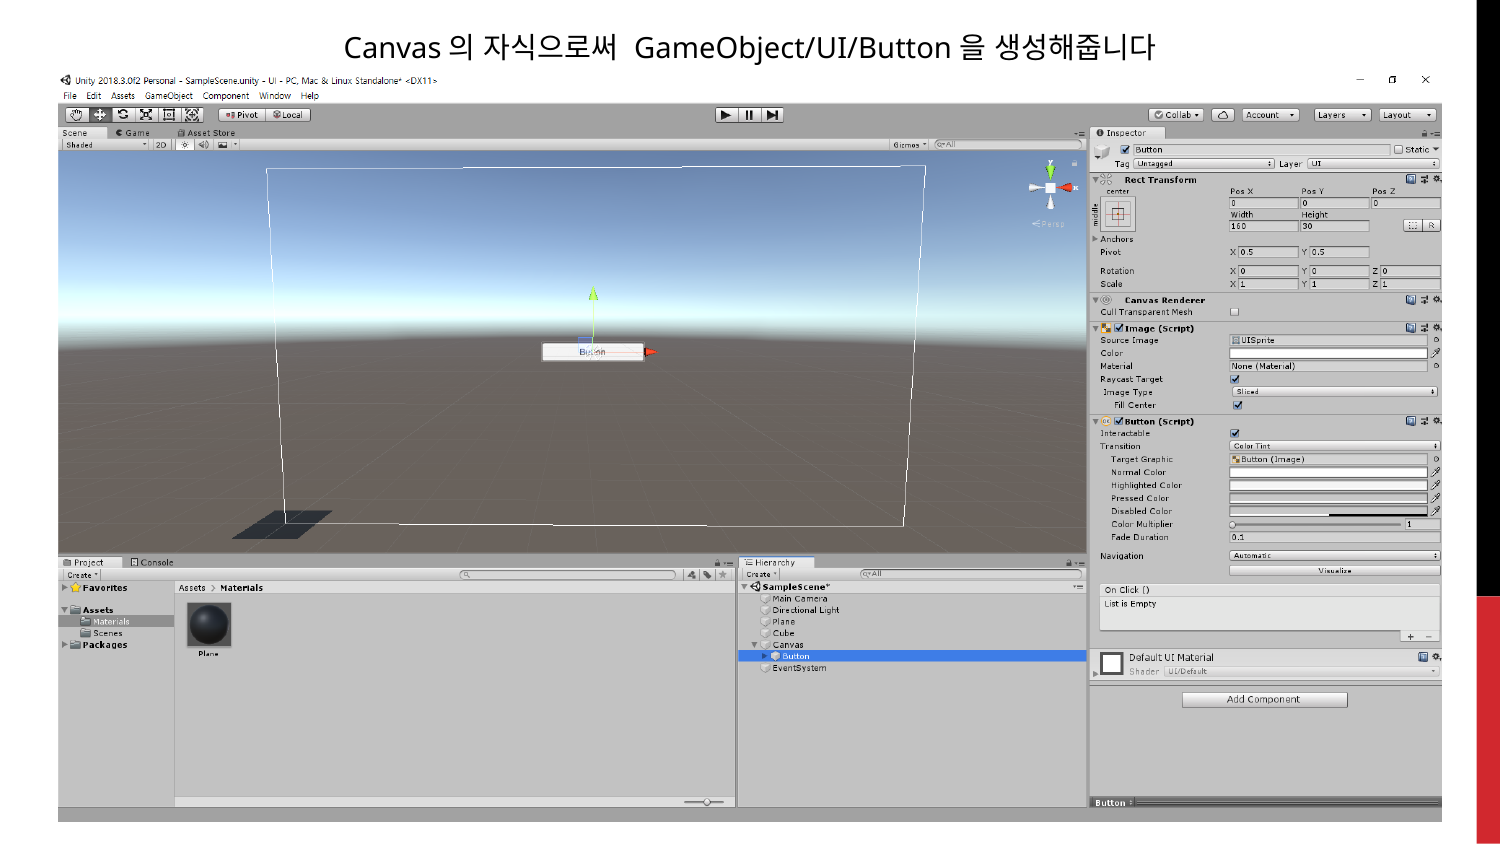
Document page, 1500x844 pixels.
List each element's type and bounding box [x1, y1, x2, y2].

text_box [57, 21, 1442, 823]
